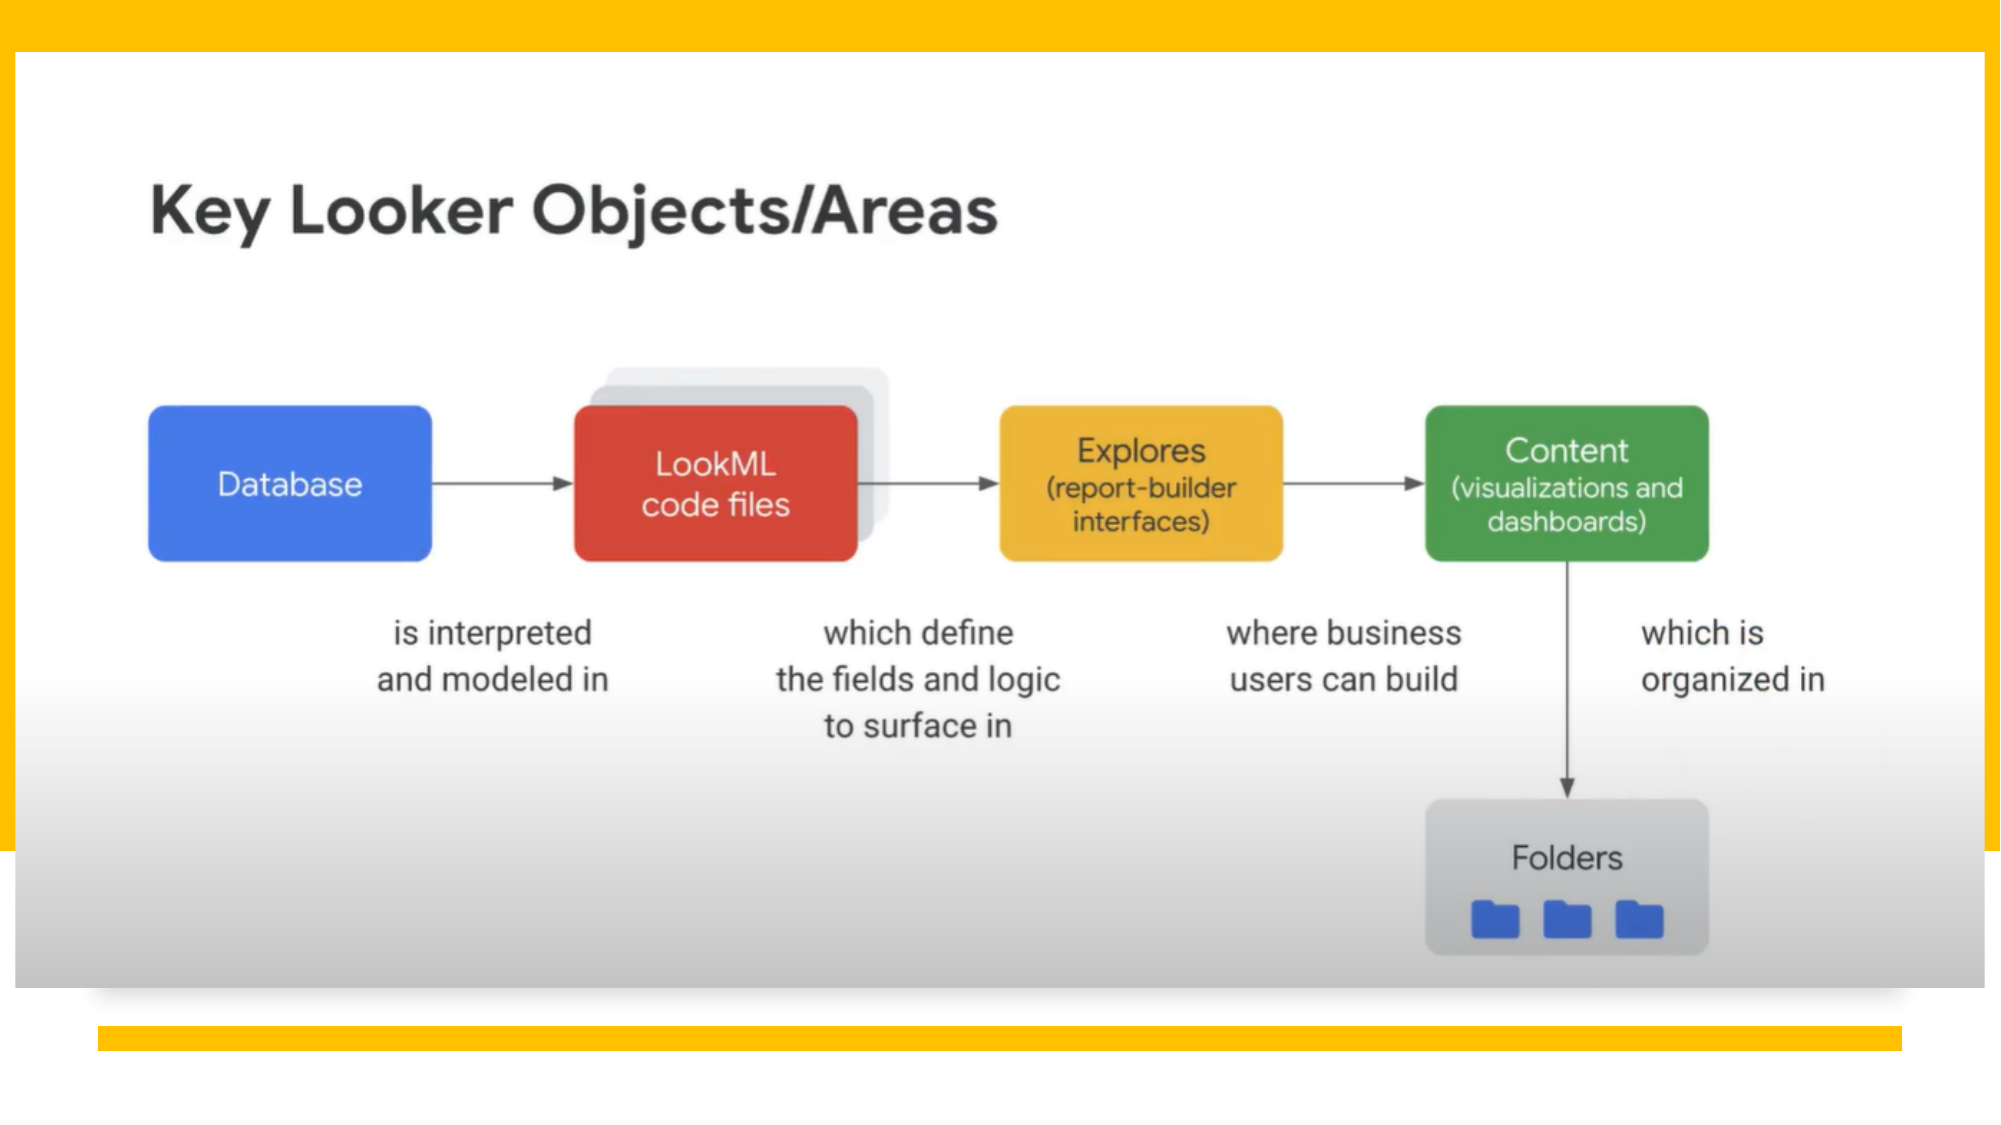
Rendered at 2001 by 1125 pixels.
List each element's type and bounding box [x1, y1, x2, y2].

text_box [0, 852, 2000, 1125]
text_box [0, 0, 2000, 852]
picture [15, 52, 1985, 988]
